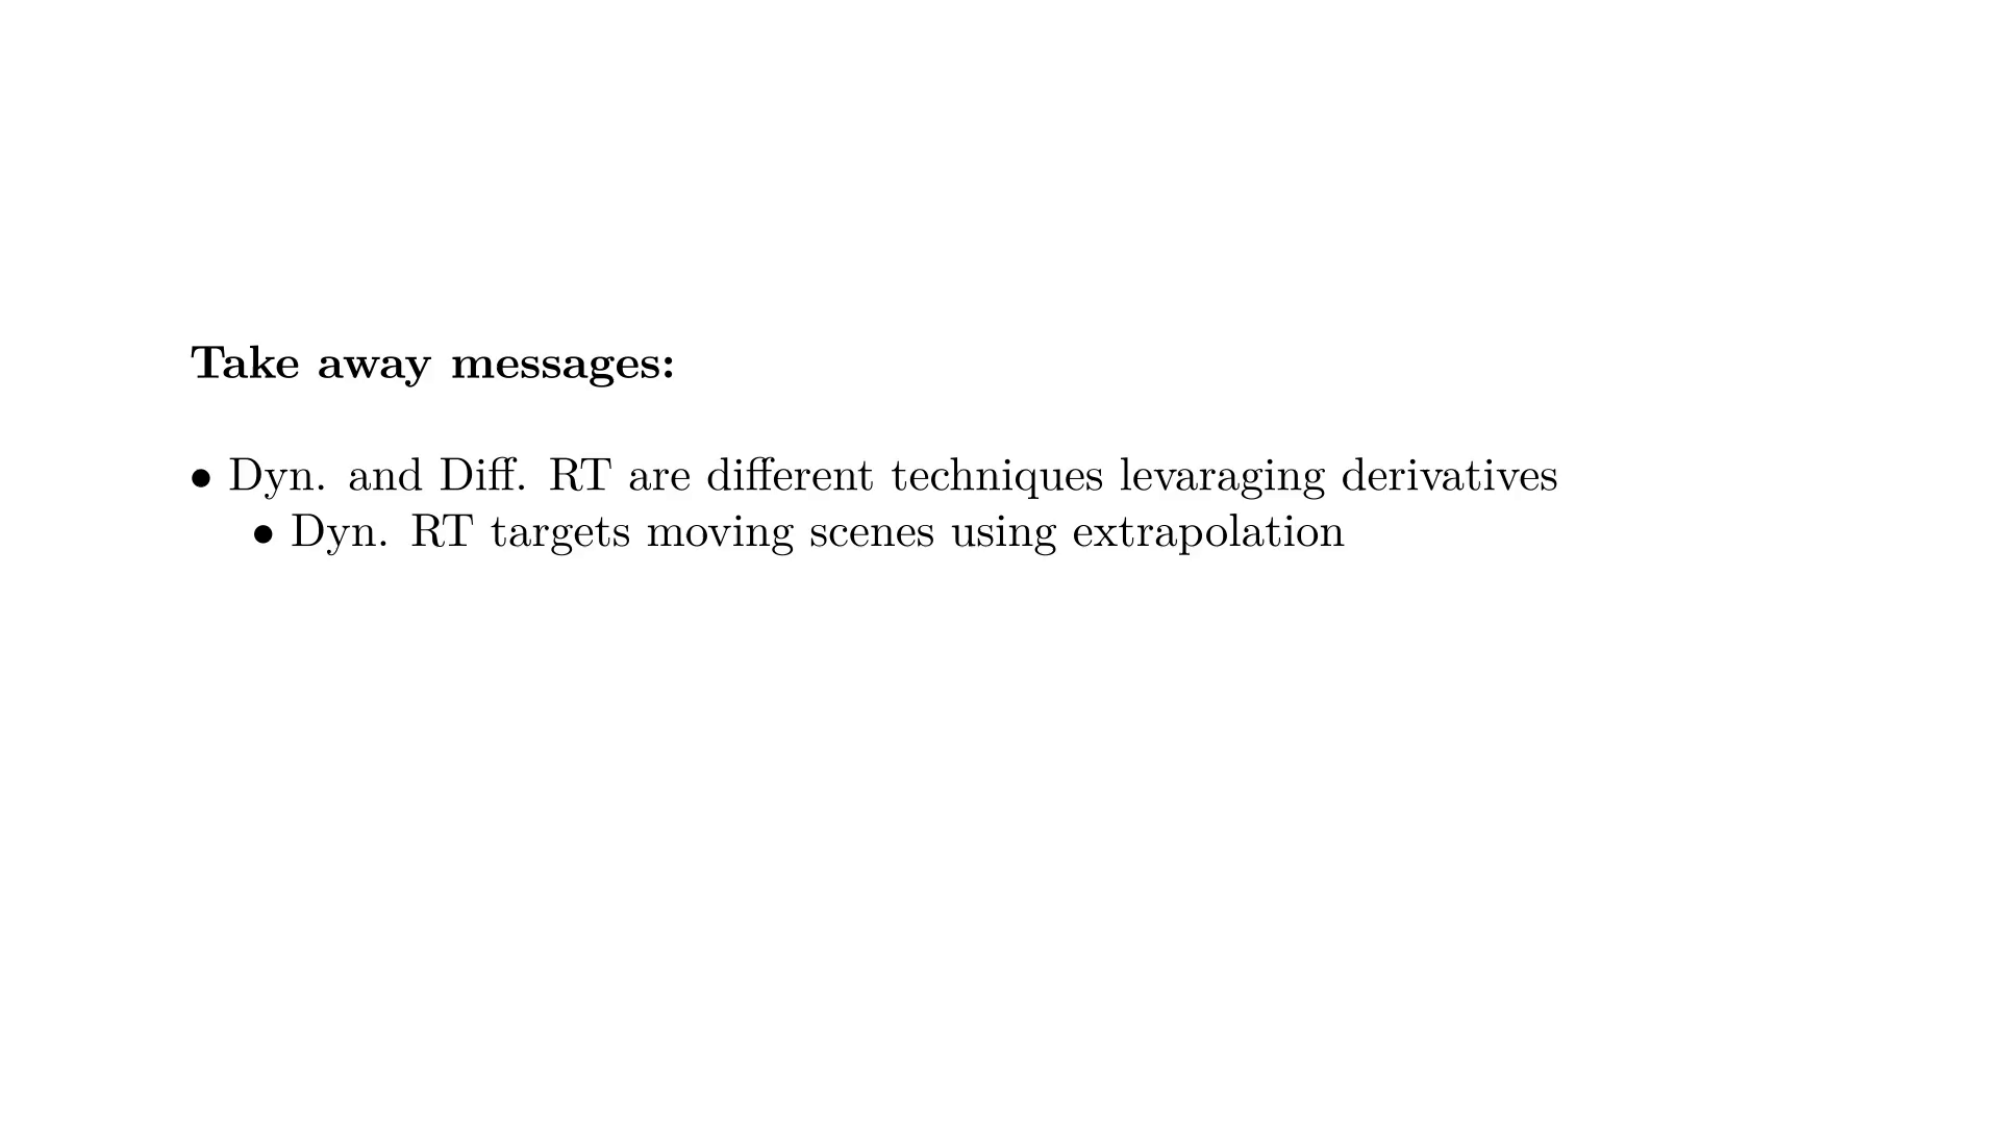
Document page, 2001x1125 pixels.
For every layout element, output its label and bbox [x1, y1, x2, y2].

text_box [0, 0, 2000, 1125]
